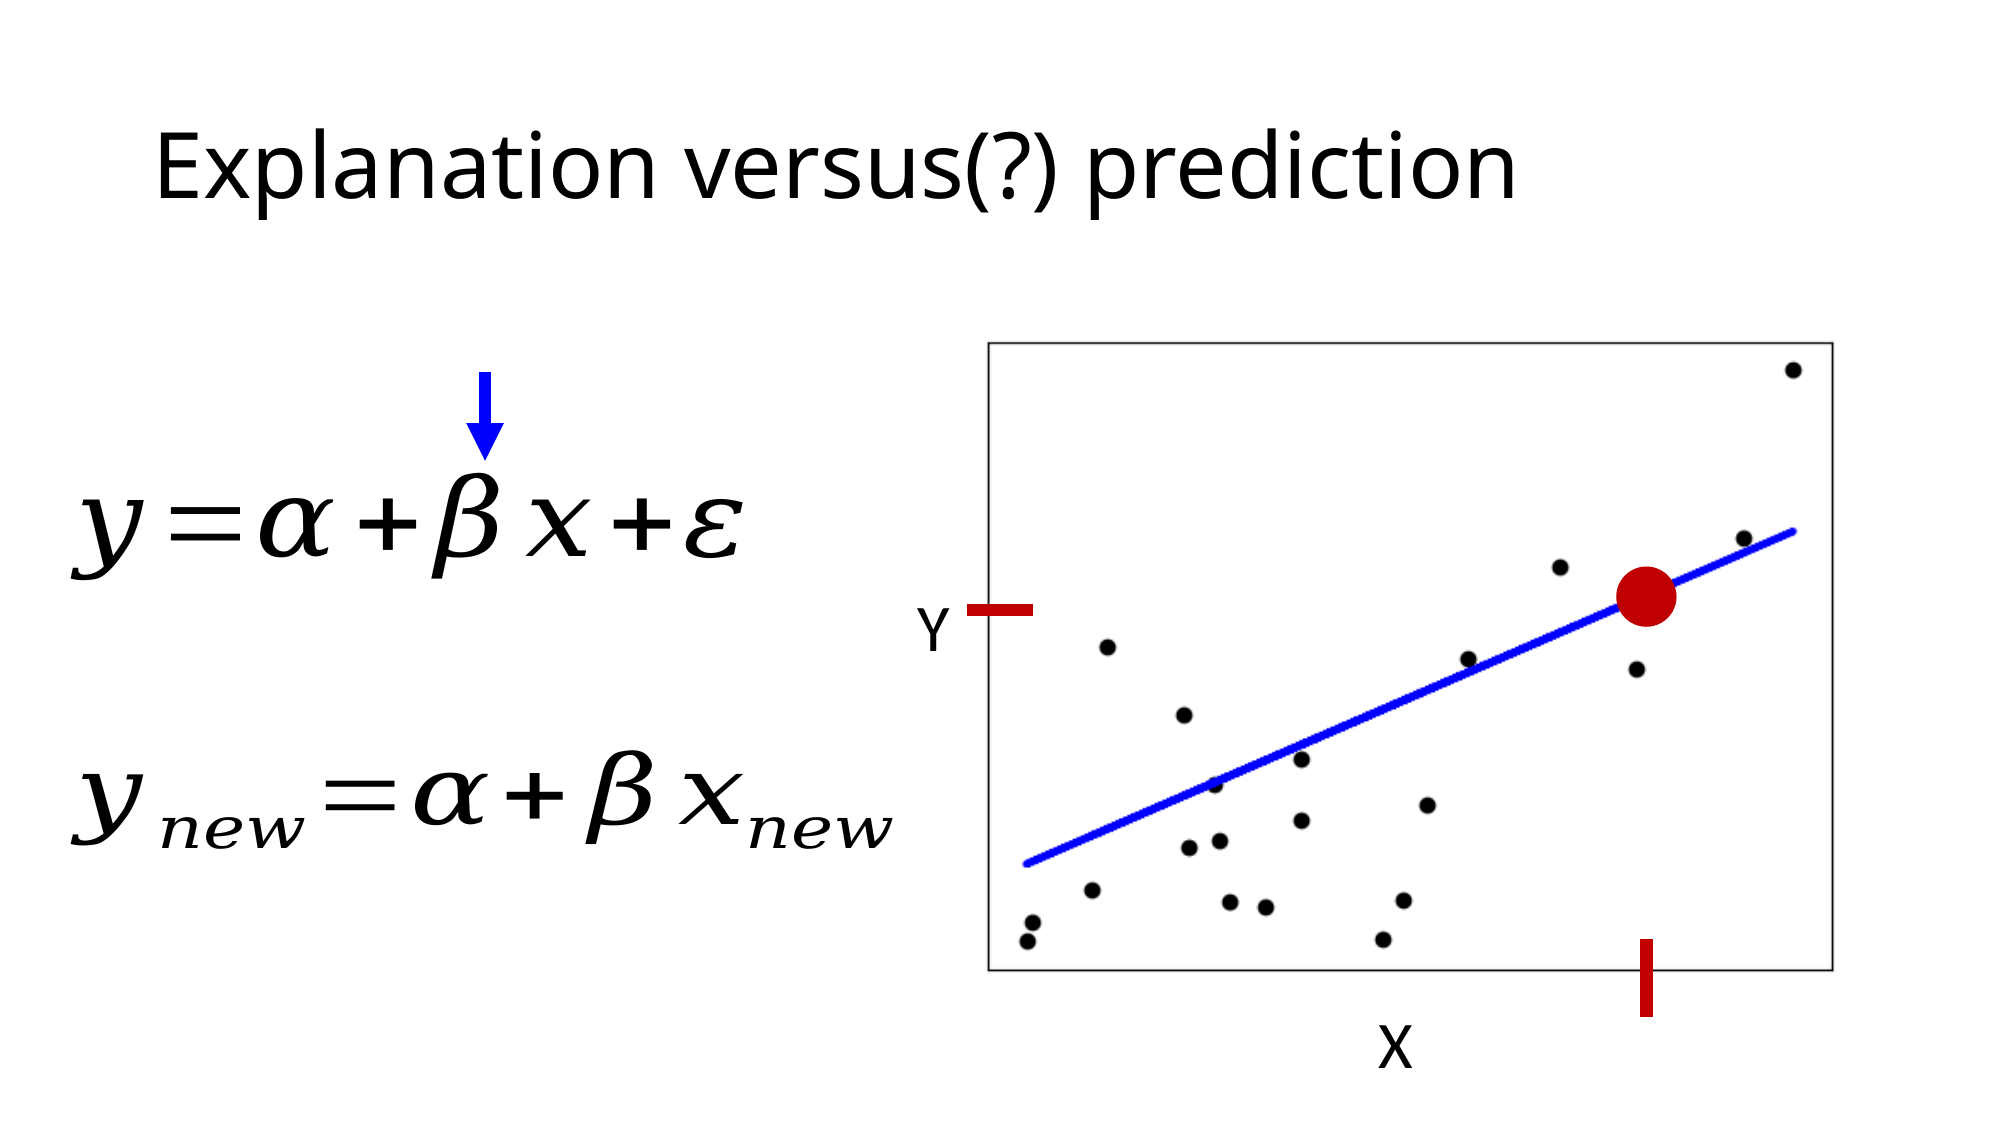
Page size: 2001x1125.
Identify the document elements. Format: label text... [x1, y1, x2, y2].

text_box X [1363, 1061, 1429, 1090]
picture [852, 244, 1941, 1061]
title Explanation versus(?) prediction [137, 59, 1863, 278]
